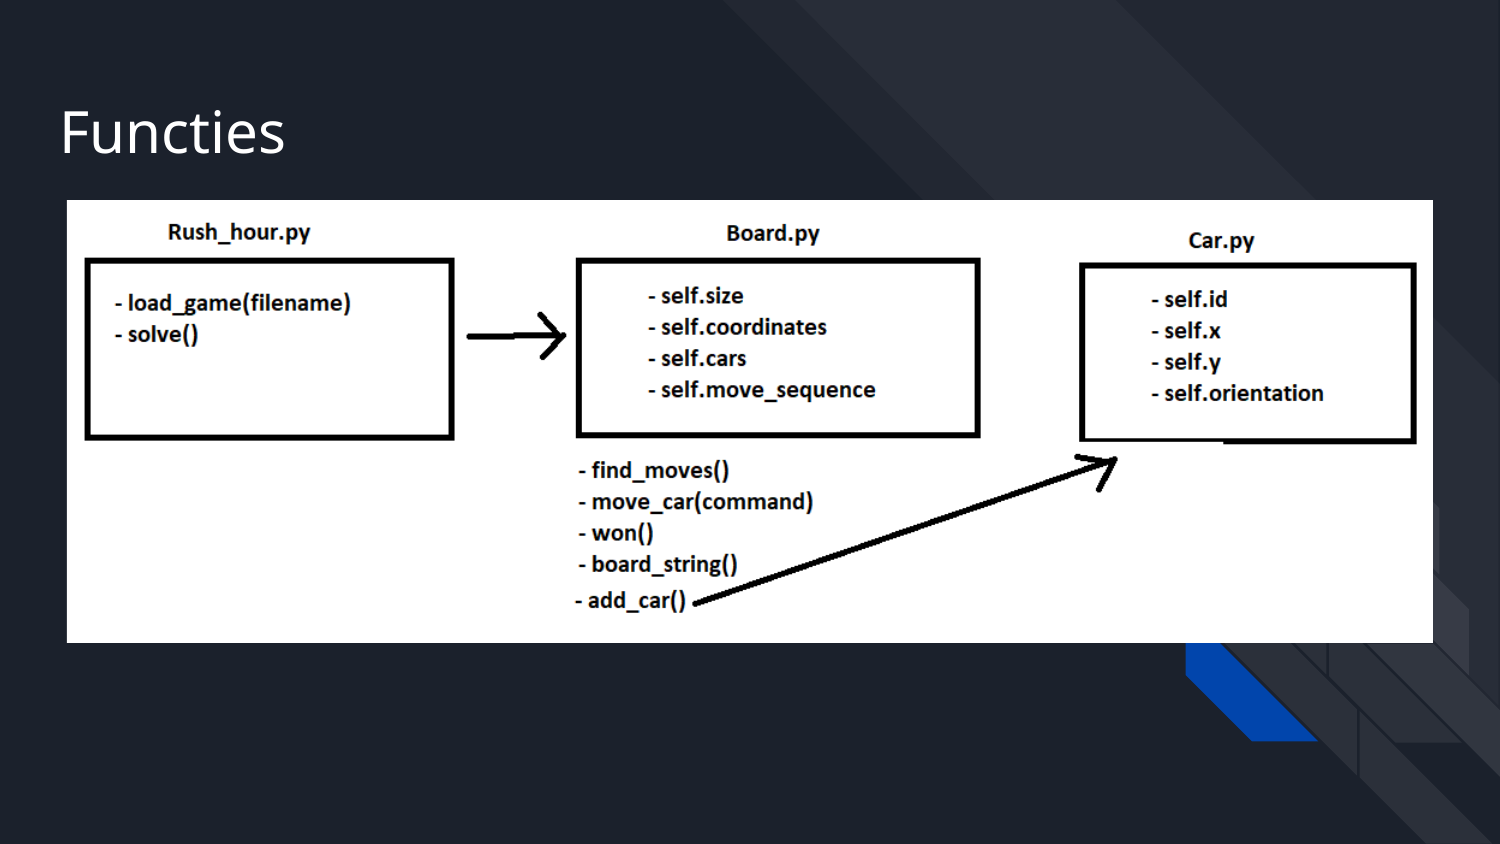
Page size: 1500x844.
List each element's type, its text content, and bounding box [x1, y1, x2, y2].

title Functies [44, 35, 798, 225]
picture [66, 200, 1434, 643]
